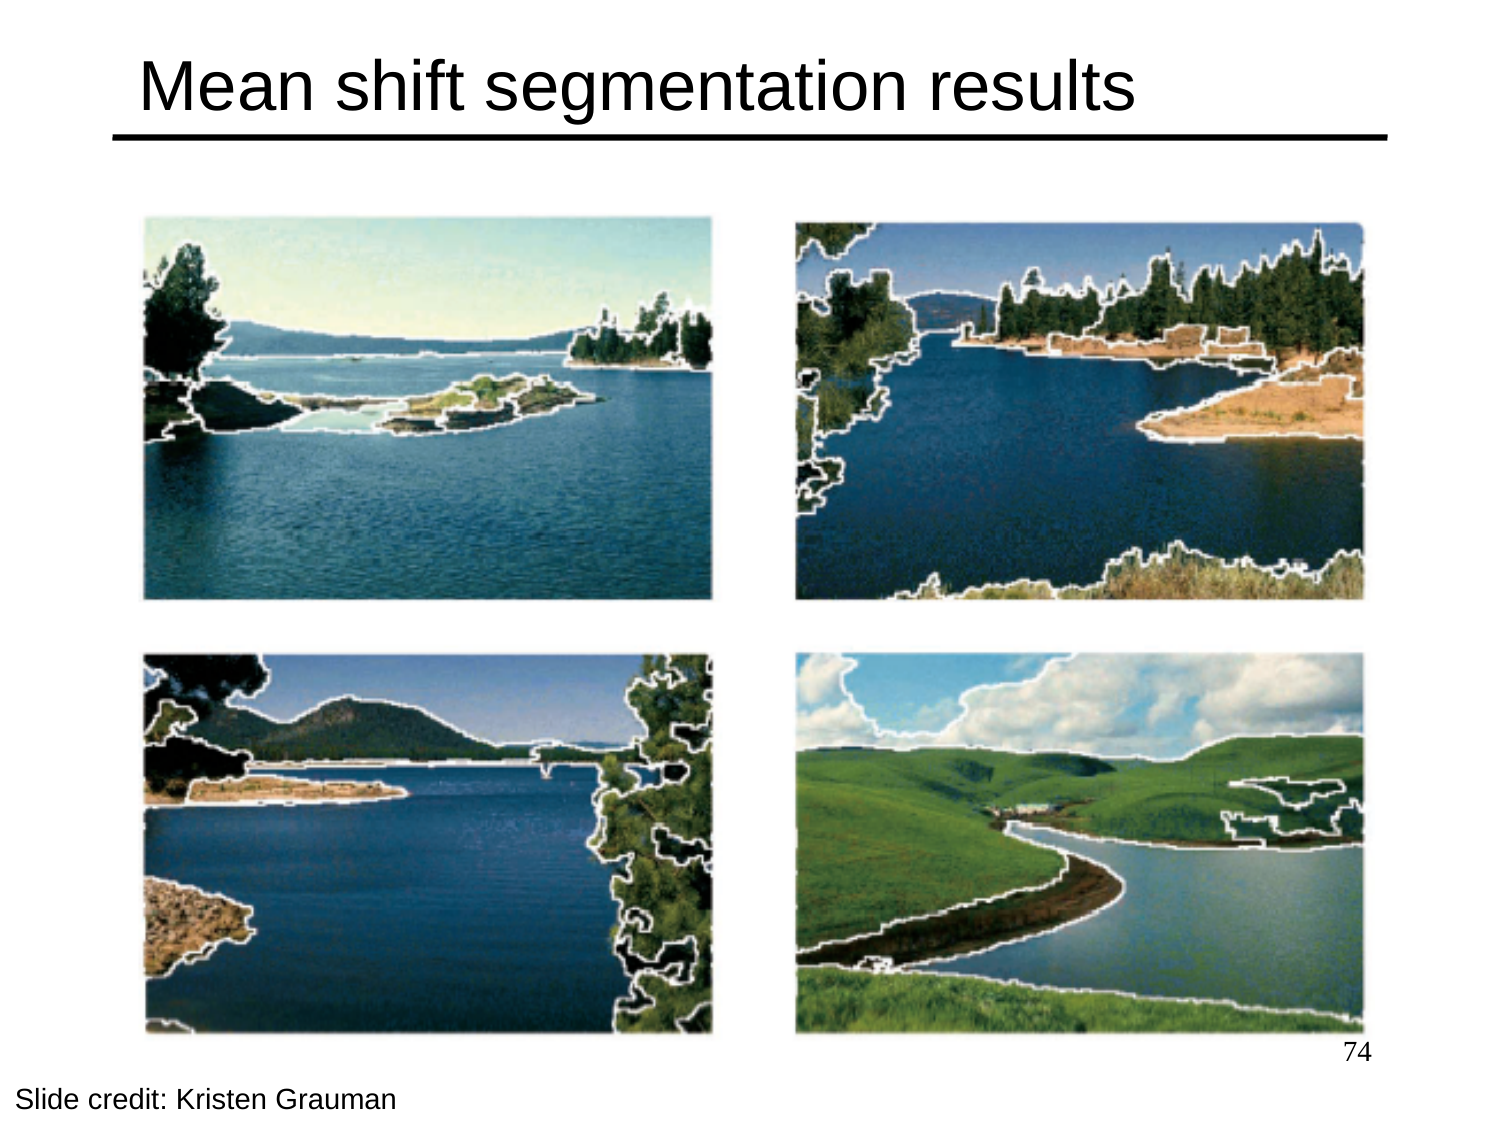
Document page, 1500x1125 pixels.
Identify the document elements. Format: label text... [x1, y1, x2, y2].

text_box Mean shift segmentation results [123, 13, 1399, 151]
slide_number 74 [1074, 1024, 1388, 1101]
picture [137, 212, 1376, 1047]
text_box Slide credit: Kristen Grauman [0, 1073, 975, 1123]
